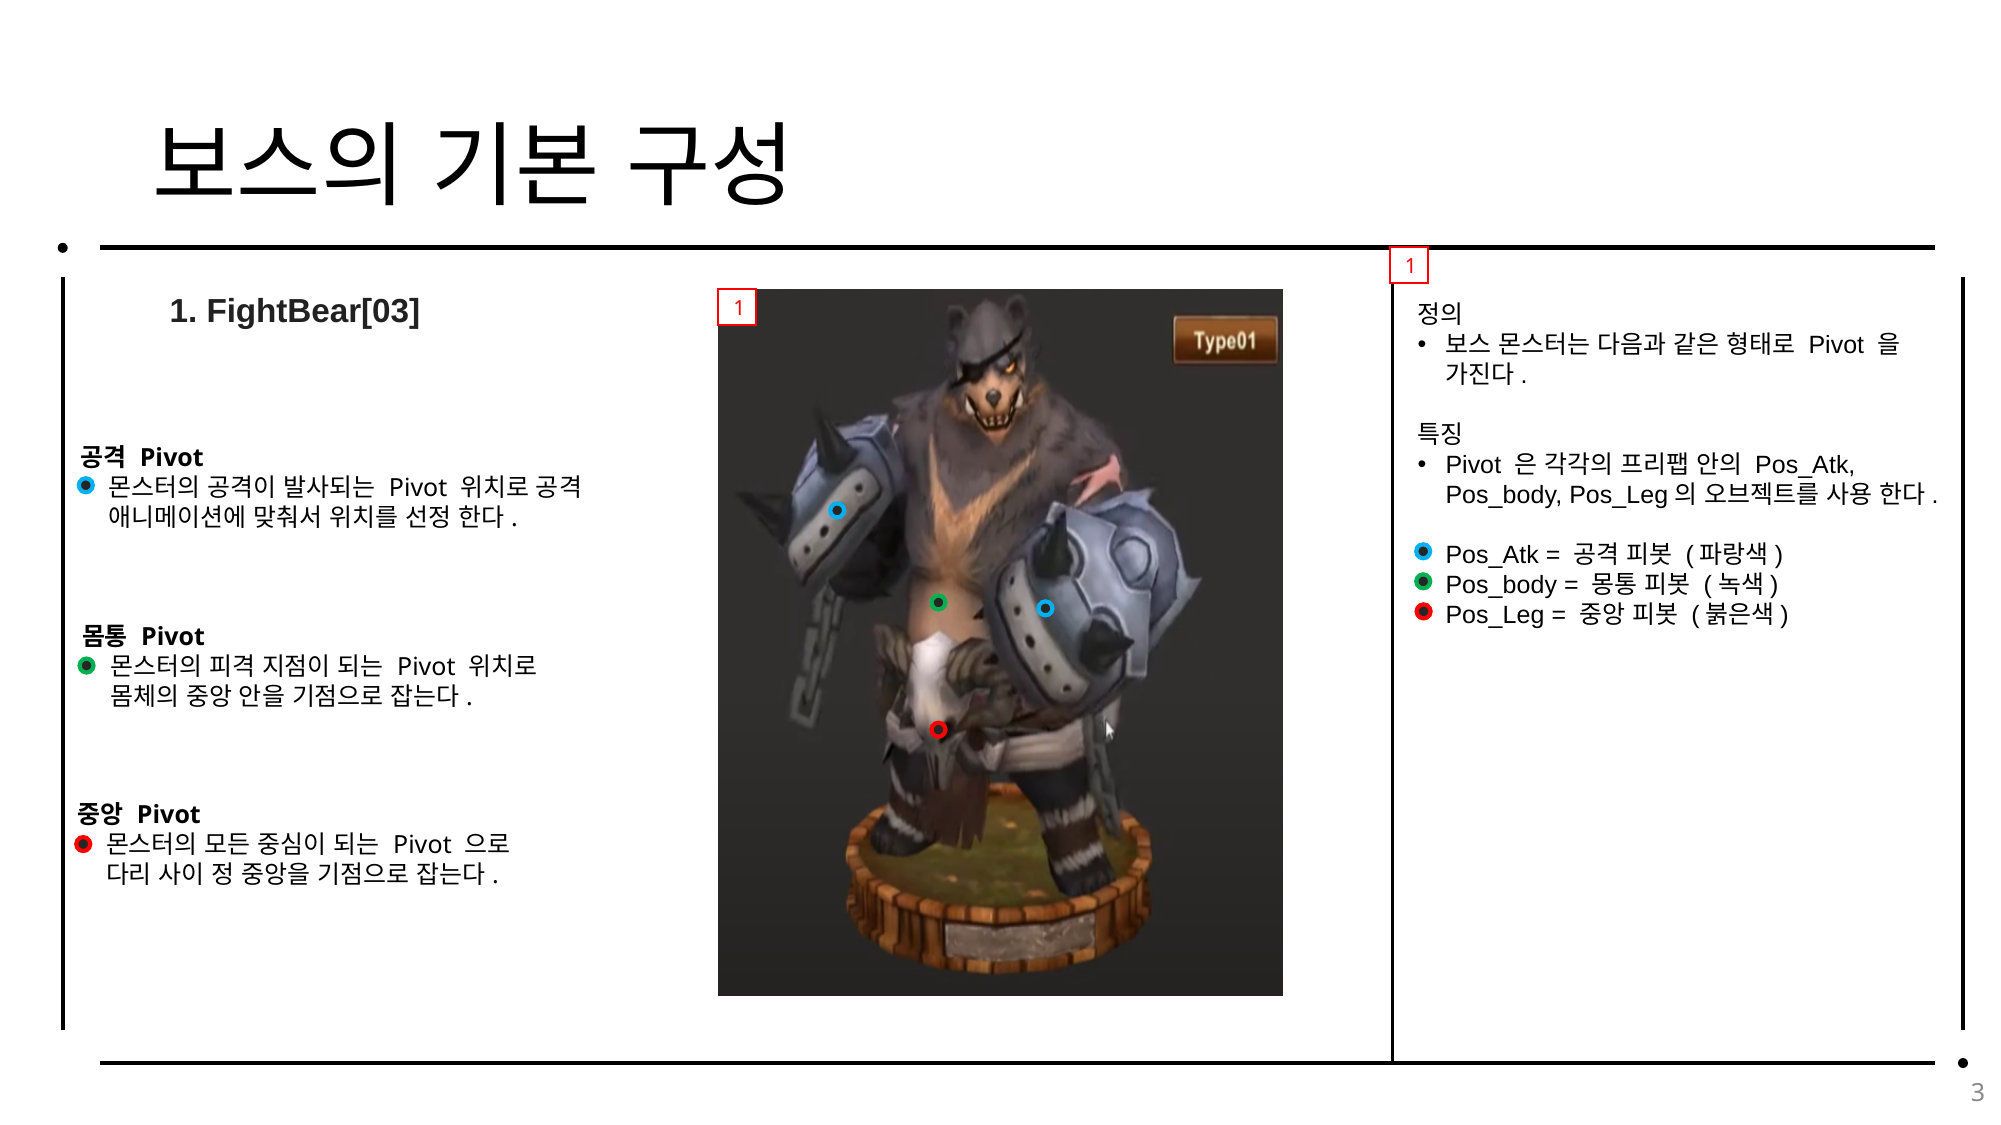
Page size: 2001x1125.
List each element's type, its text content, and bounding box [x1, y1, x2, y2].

title 보스의 기본 구성 [137, 59, 1863, 241]
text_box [58, 243, 1968, 1068]
picture [718, 288, 1283, 996]
slide_number 3 [1550, 1063, 2000, 1123]
